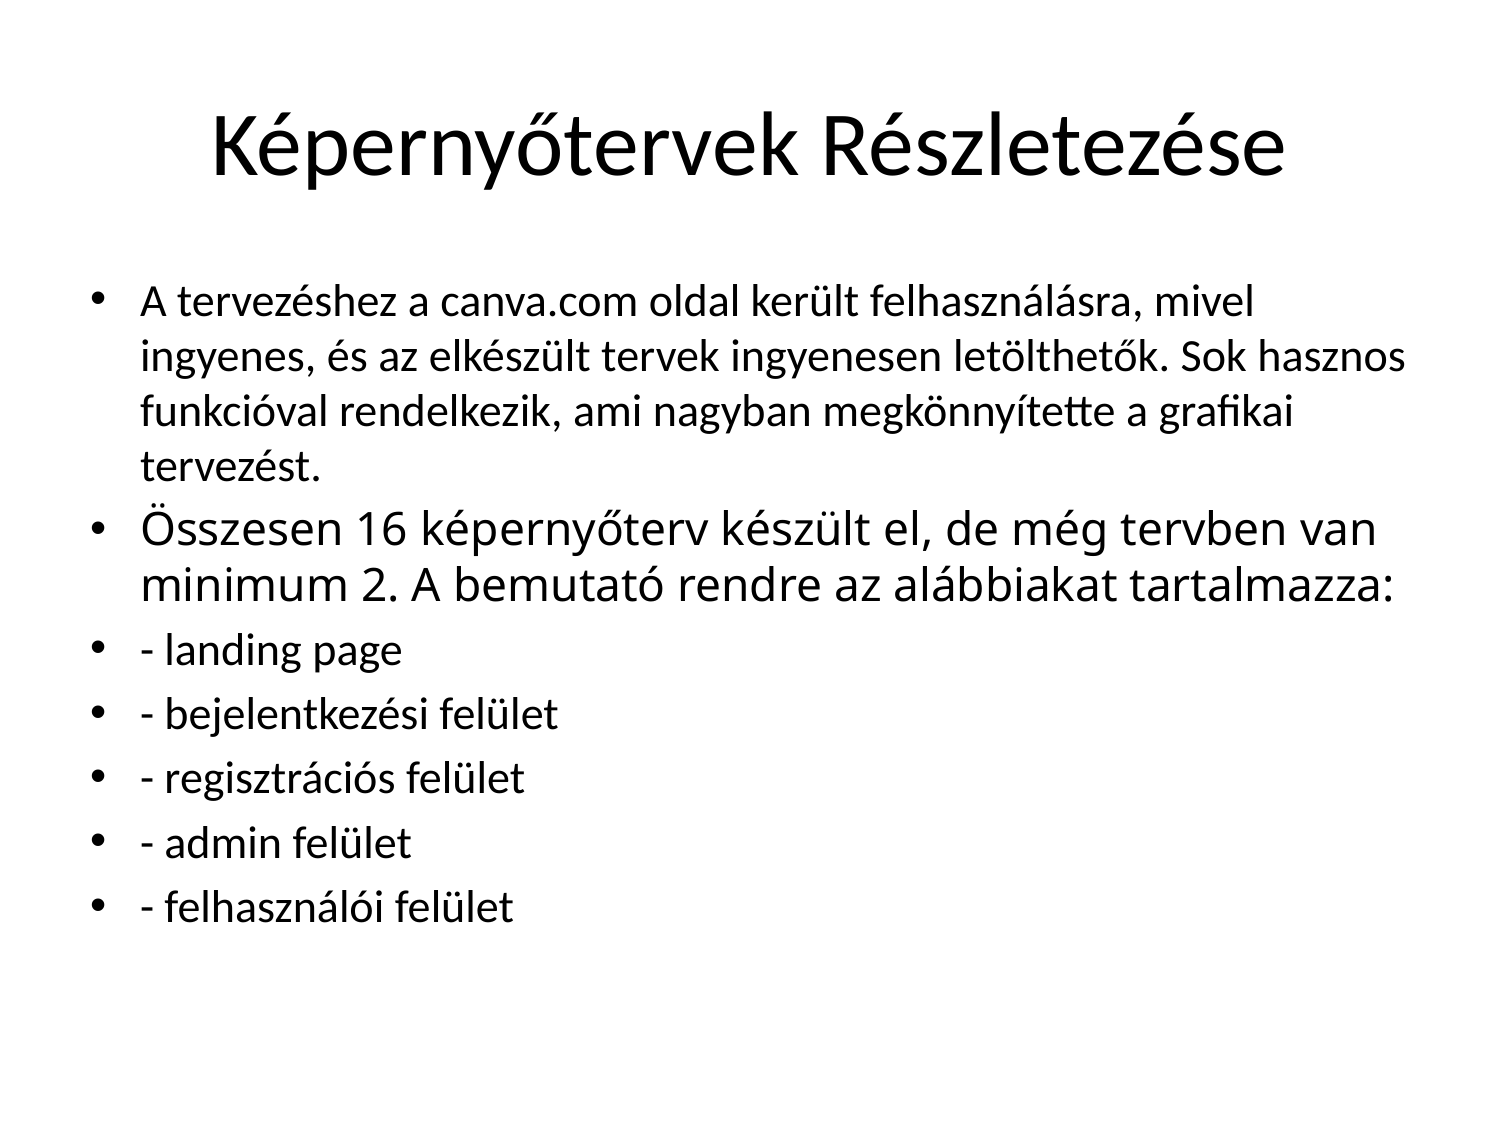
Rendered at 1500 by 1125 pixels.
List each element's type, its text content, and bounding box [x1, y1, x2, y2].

list A tervezéshez a canva.com oldal került felhasználásra, mivel ingyenes, és az elkészült tervek ingyenesen letölthetők. Sok hasznos funkcióval rendelkezik, ami nagyban megkönnyítette a grafikai tervezést. Összesen 16 képernyőterv készült el, de még tervben van minimum 2. A bemutató rendre az alábbiakat tartalmazza: - landing page - bejelentkezési felület - regisztrációs felület - admin felület - felhasználói felület [75, 262, 1425, 1005]
title Képernyőtervek Részletezése [75, 45, 1425, 233]
